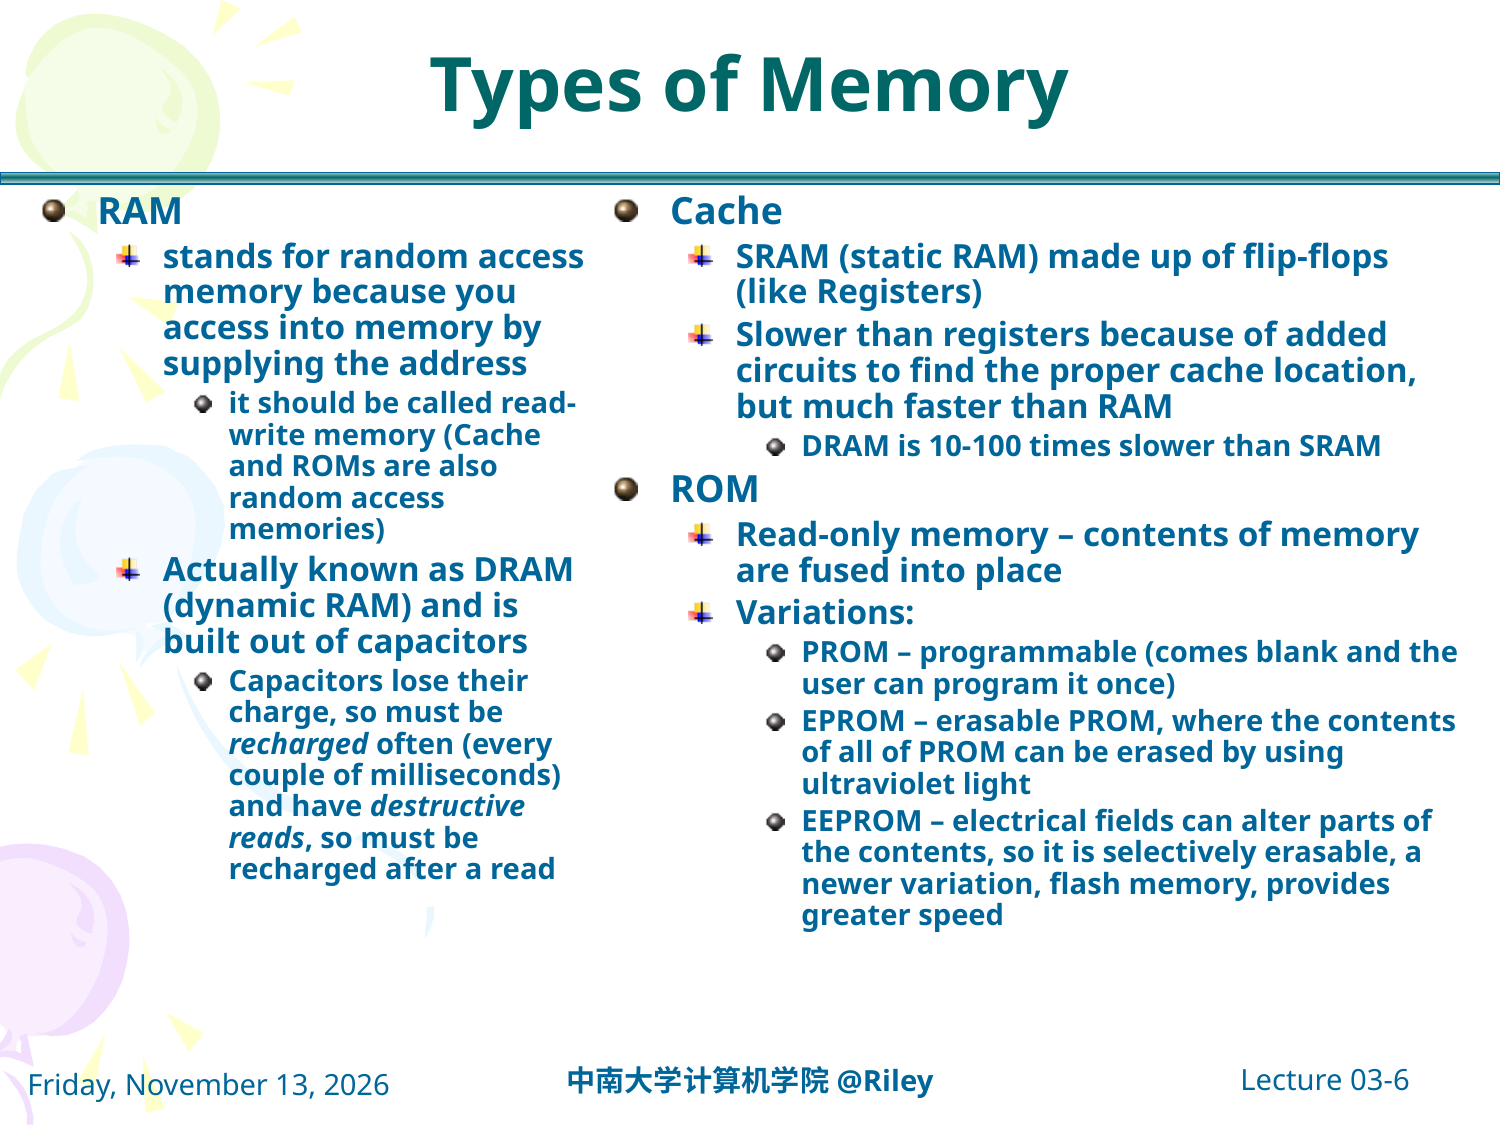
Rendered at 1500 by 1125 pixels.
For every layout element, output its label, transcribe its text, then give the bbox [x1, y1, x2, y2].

picture [116, 243, 140, 267]
slide_number Lecture 03-6 [714, 1053, 1425, 1125]
list Cache SRAM (static RAM) made up of flip-flops (like Registers) Slower than registers because of added circuits to find the proper cache location, but much faster than RAM DRAM is 10-100 times slower than SRAM ROM Read-only memory – contents of memory are fused into place Variations: PROM – programmable (comes blank and the user can program it once) EPROM – erasable PROM, where the contents of all of PROM can be erased by using ultraviolet light EEPROM – electrical fields can alter parts of the contents, so it is selectively erasable, a newer variation, flash memory, provides greater speed [614, 184, 1474, 1110]
picture [614, 476, 638, 501]
picture [763, 810, 785, 831]
picture [688, 243, 713, 267]
picture [763, 641, 785, 662]
picture [41, 198, 65, 222]
picture [763, 435, 785, 456]
footer 中南大学计算机学院@Riley [512, 1054, 714, 1125]
list RAM stands for random access memory because you access into memory by supplying the address it should be called read-write memory (Cache and ROMs are also random access memories) Actually known as DRAM (dynamic RAM) and is built out of capacitors Capacitors lose their charge, so must be recharged often (every couple of milliseconds) and have destructive reads, so must be recharged after a read [26, 184, 614, 1085]
picture [763, 710, 785, 731]
picture [614, 198, 638, 222]
picture [688, 322, 713, 346]
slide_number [12, 1058, 467, 1105]
picture [191, 392, 212, 413]
picture [116, 556, 140, 581]
picture [688, 600, 713, 624]
picture [191, 669, 212, 691]
title Types of Memory [112, 0, 1388, 136]
picture [688, 521, 713, 546]
